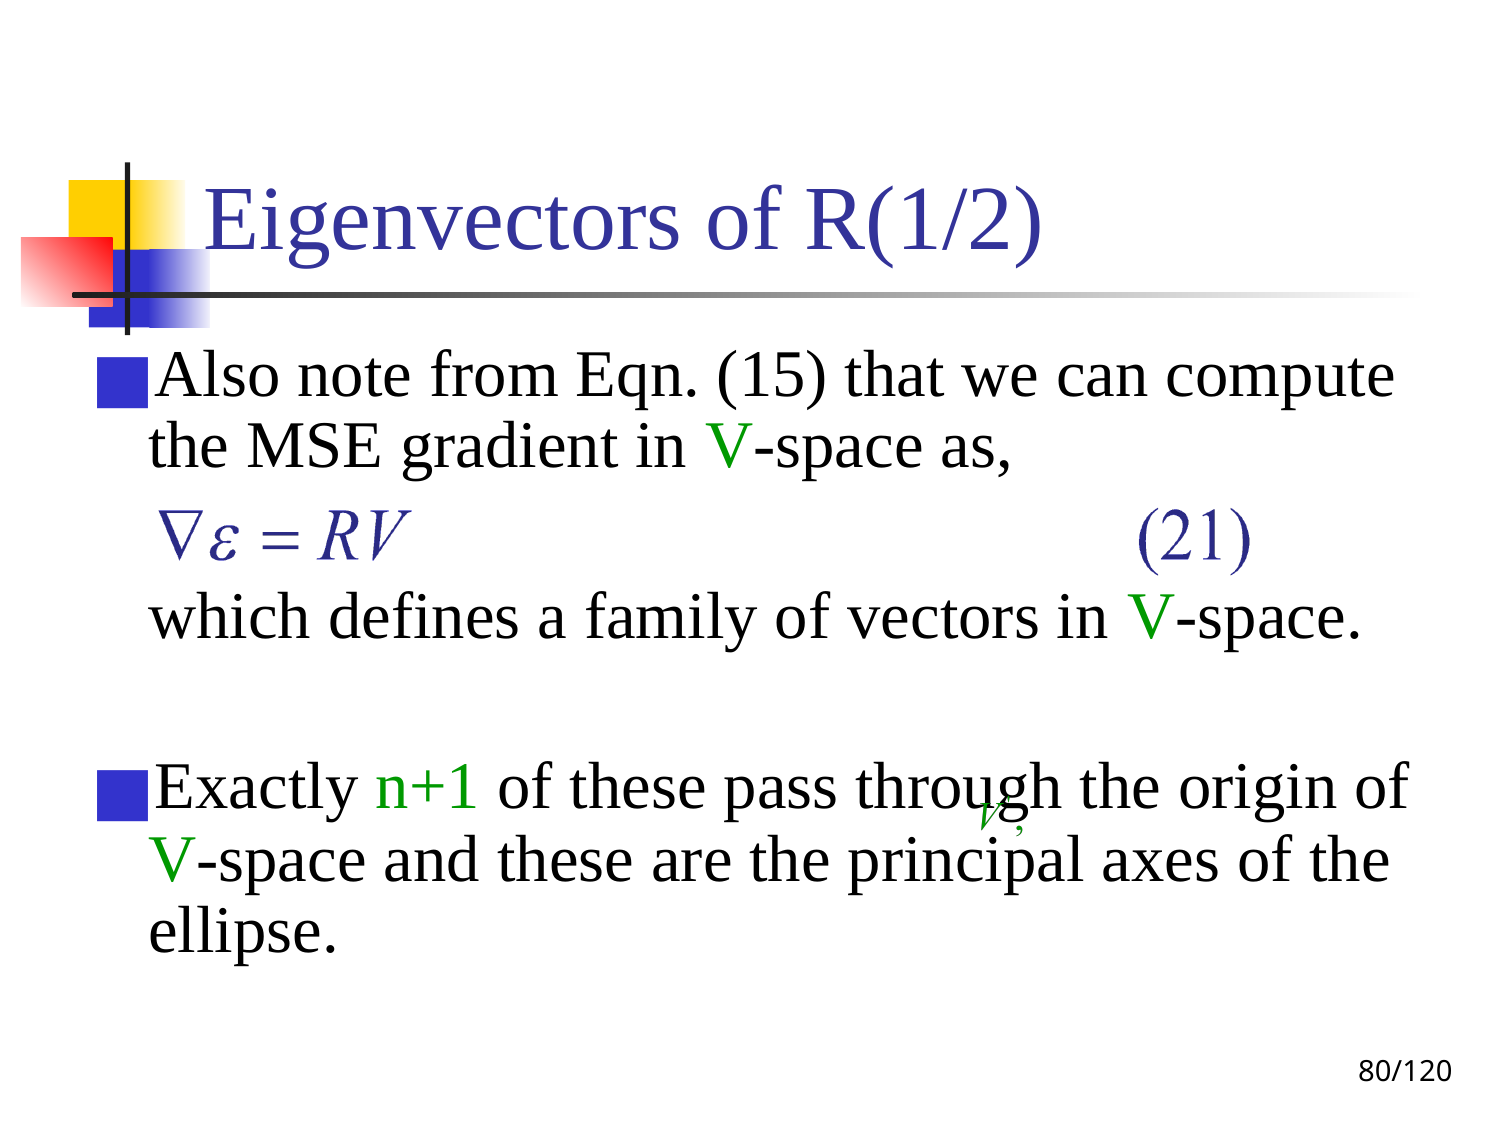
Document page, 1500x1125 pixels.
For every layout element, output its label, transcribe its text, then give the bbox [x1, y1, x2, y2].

picture [147, 491, 1259, 585]
list Also note from Eqn. (15) that we can compute the MSE gradient in V-space as, which defines a family of vectors in V-space. Exactly n+1 of these pass through the origin of V-space and these are the principal axes of the ellipse. [76, 331, 1469, 1006]
title Eigenvectors of R(1/2) [188, 35, 1468, 275]
slide_number ‹#›/120 [1155, 1024, 1468, 1100]
picture [974, 786, 1028, 843]
